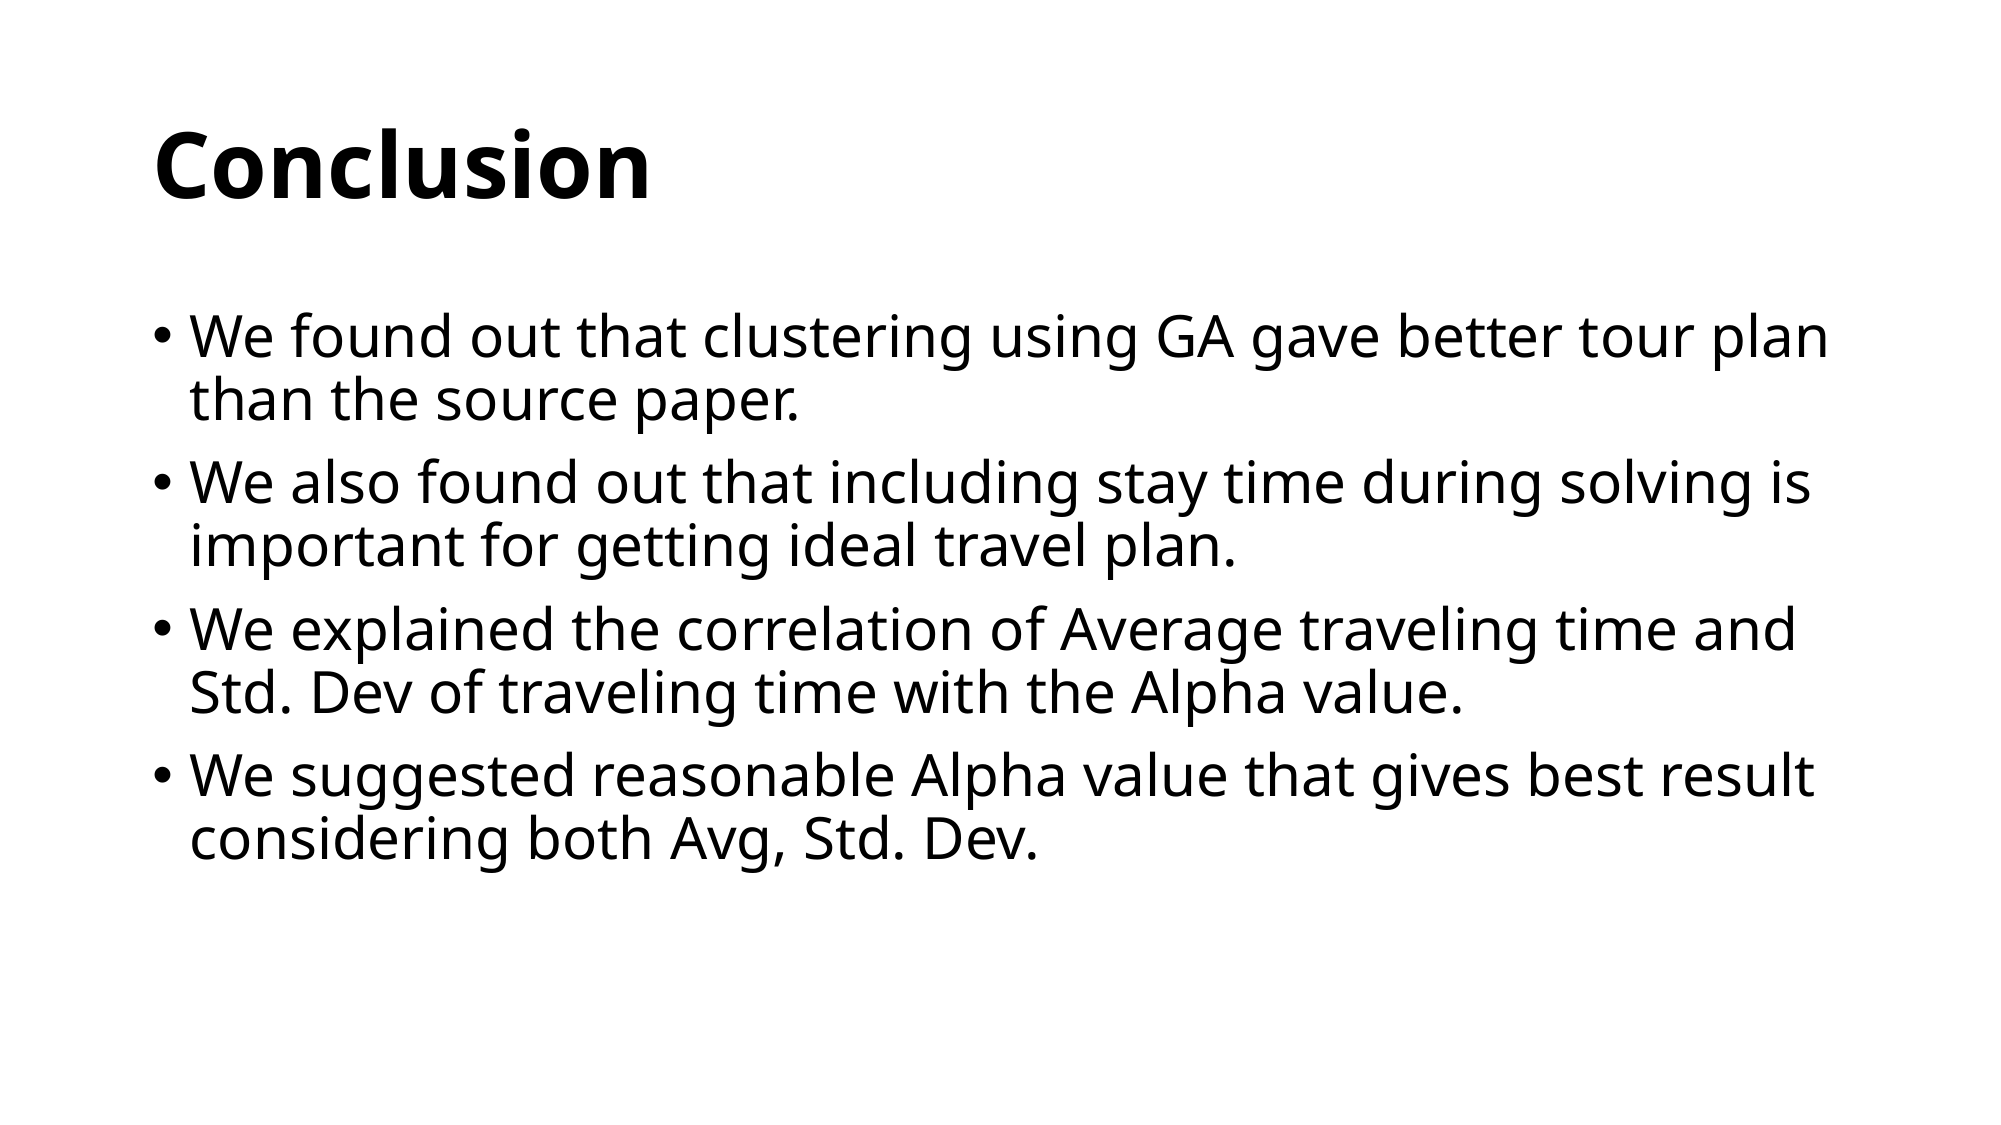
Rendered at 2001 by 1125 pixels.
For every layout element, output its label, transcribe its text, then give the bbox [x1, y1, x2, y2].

list We found out that clustering using GA gave better tour plan than the source paper. We also found out that including stay time during solving is important for getting ideal travel plan. We explained the correlation of Average traveling time and Std. Dev of traveling time with the Alpha value. We suggested reasonable Alpha value that gives best result considering both Avg, Std. Dev. [137, 299, 1863, 1014]
title Conclusion [137, 59, 1863, 278]
